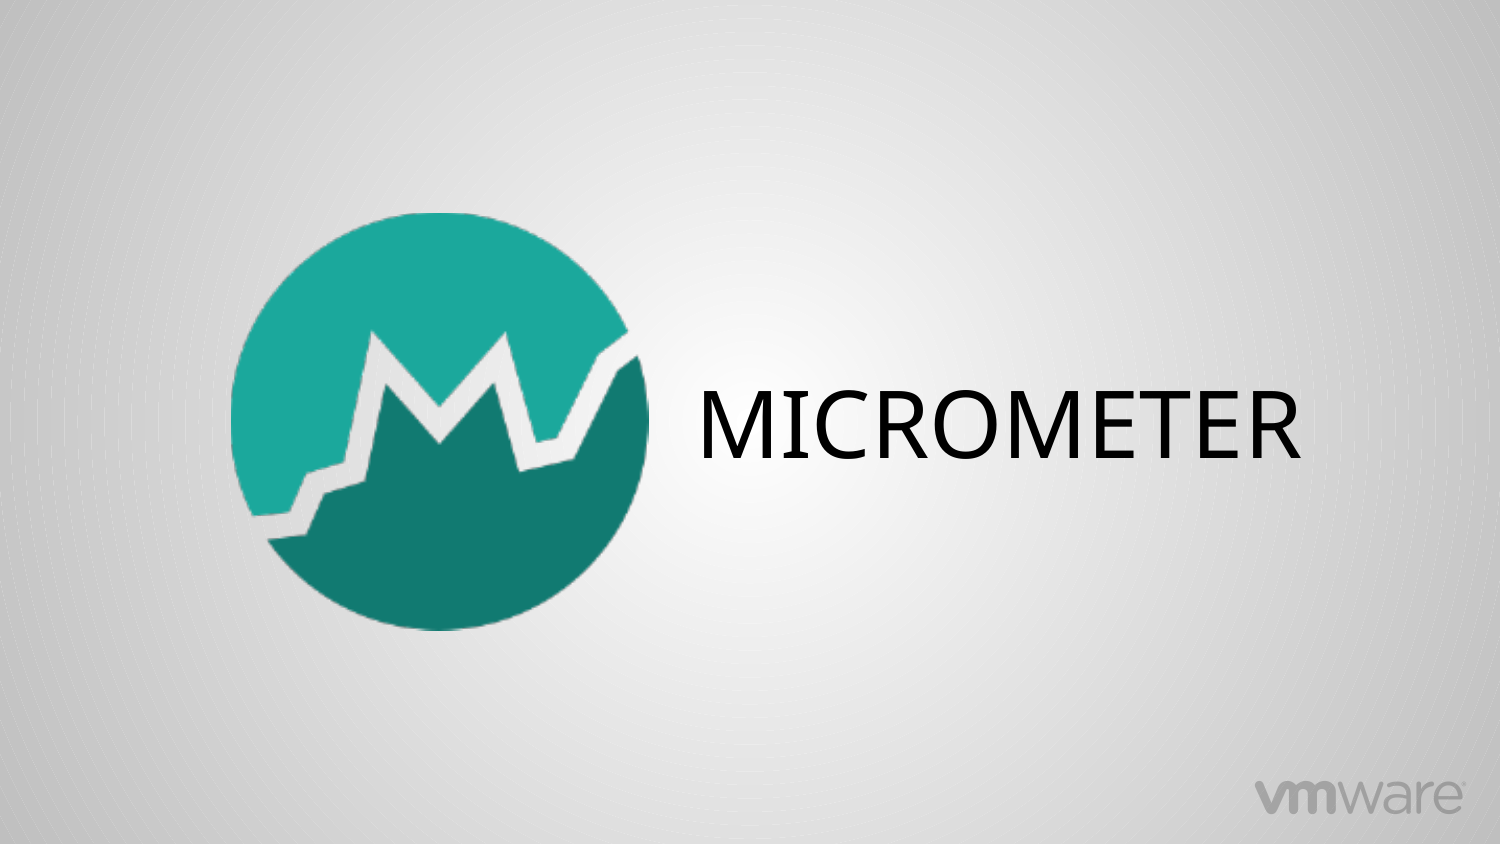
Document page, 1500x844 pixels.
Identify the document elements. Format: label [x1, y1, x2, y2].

text_box [231, 213, 1269, 631]
